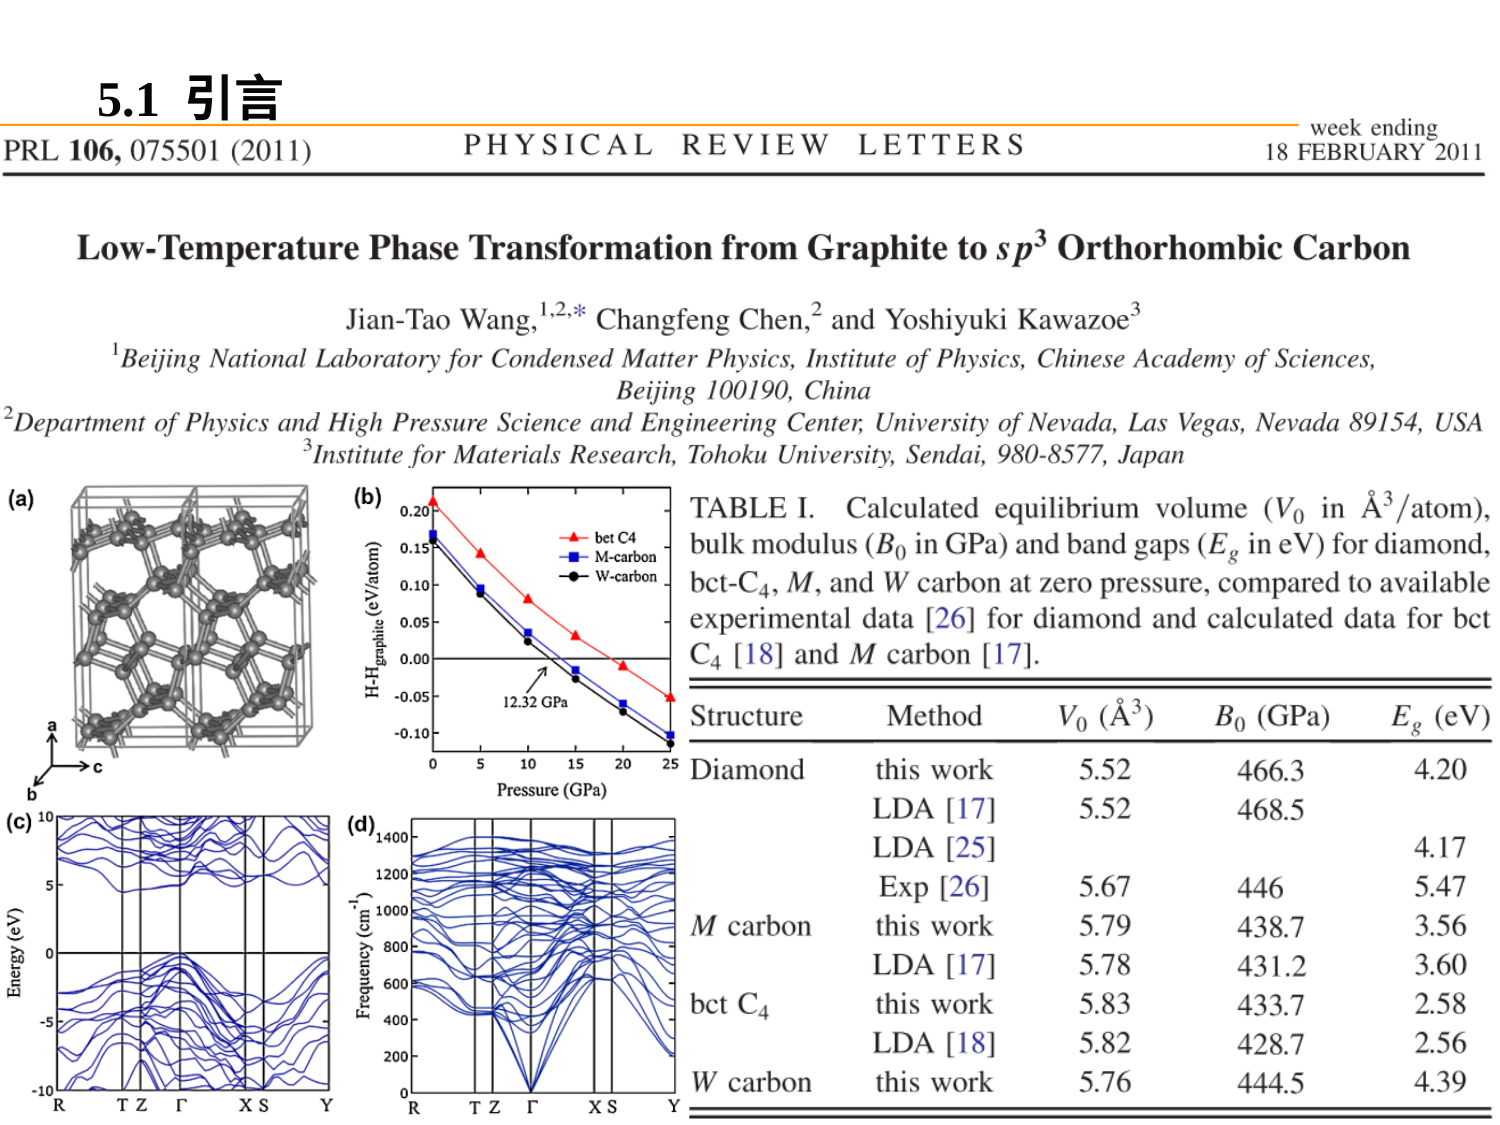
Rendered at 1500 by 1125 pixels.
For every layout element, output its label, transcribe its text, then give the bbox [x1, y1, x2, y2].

text_box 5.1 引言 [82, 34, 300, 110]
picture [0, 0, 1500, 1125]
